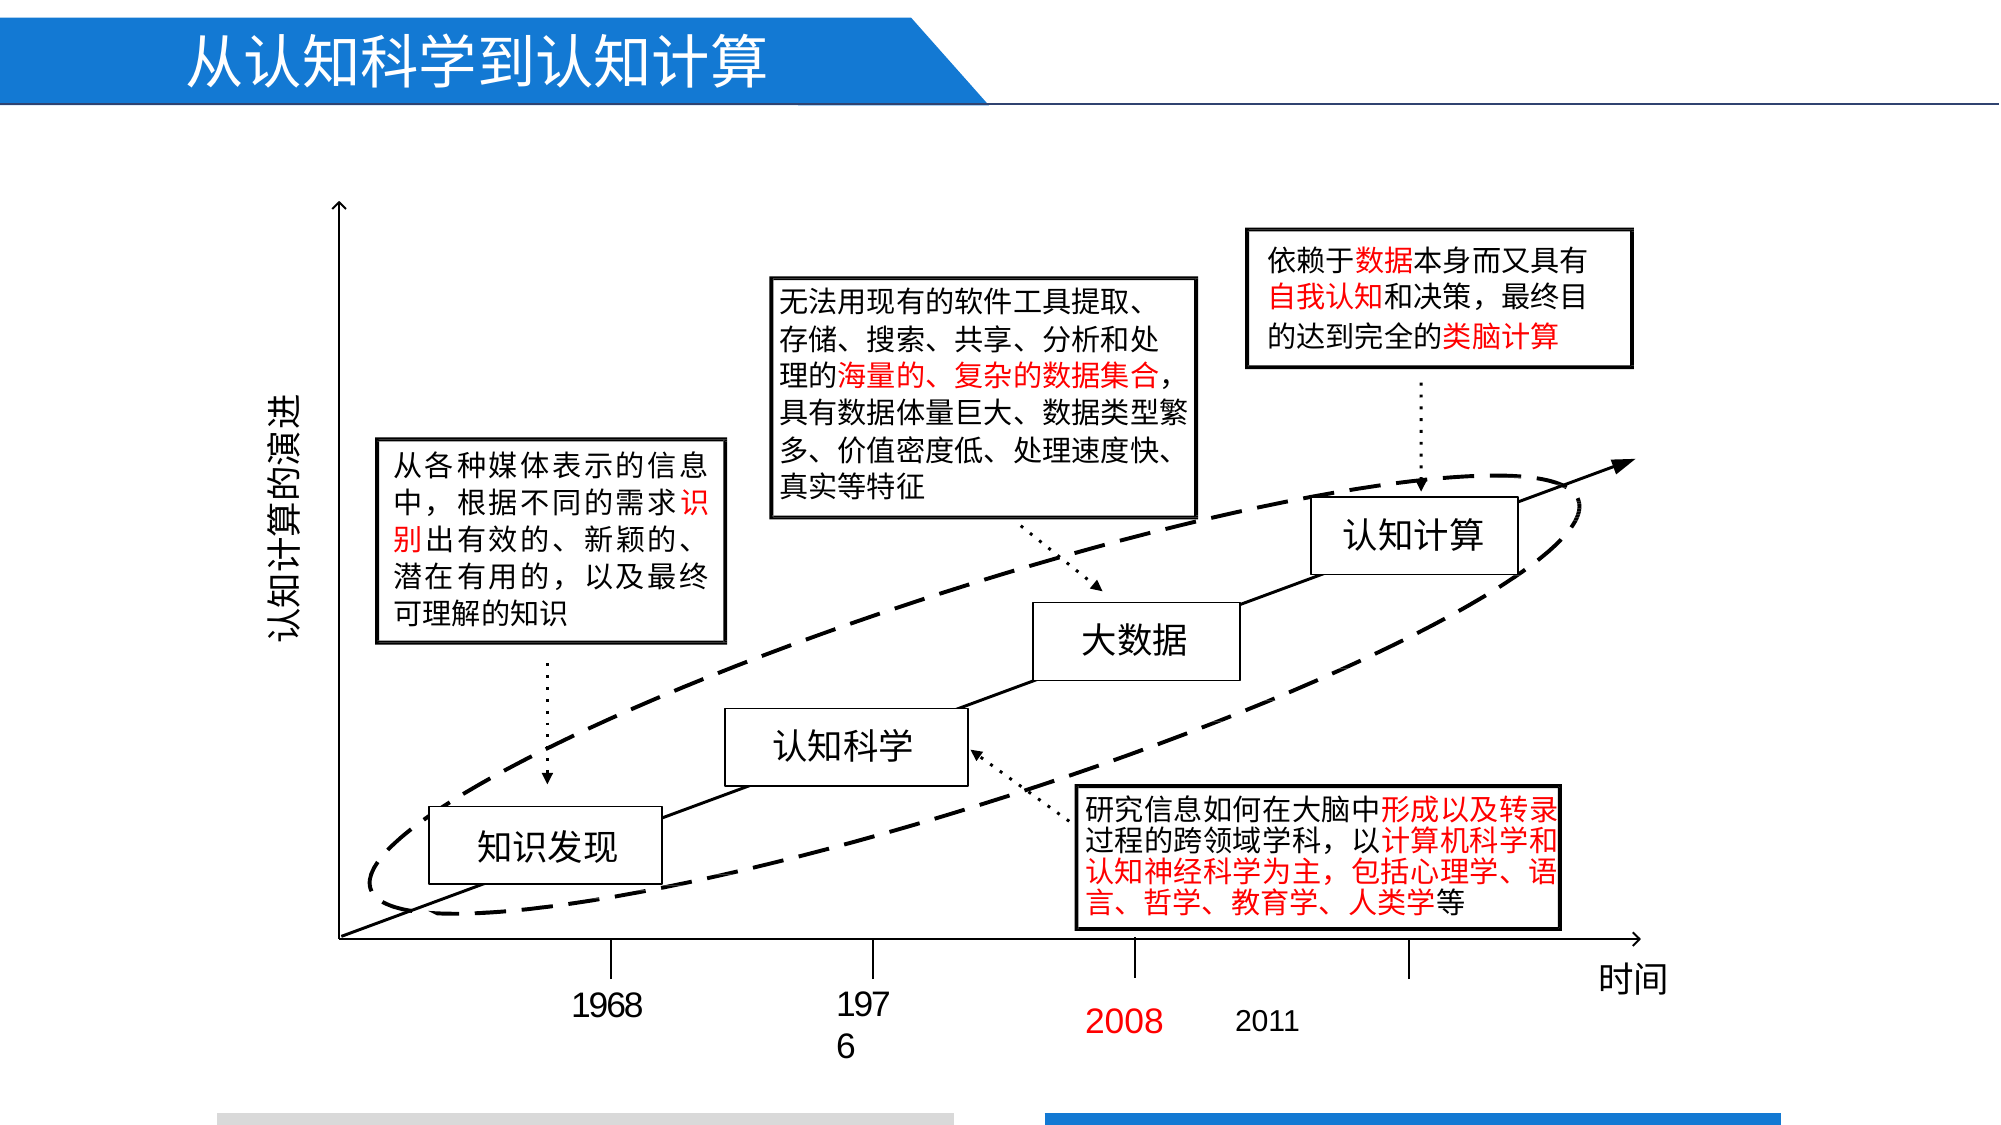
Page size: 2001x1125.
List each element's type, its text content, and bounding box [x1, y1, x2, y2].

text_box [894, 596, 926, 611]
text_box [630, 695, 661, 712]
text_box 依赖于数据本身而又具有 自我认知和决策，最终目 的达到完全的类脑计算 [1265, 239, 1615, 354]
text_box [724, 767, 968, 787]
text_box [427, 910, 460, 916]
text_box [1025, 778, 1055, 792]
text_box [587, 713, 618, 731]
text_box 研究信息如何在大脑中形成以及转录过程的跨领域学科，以计算机科学和认知神经科学为主，包括心理学、语言、哲学、教育学、人类学等 2008 2011 [1083, 789, 1559, 1044]
text_box 认知计算 [1310, 510, 1519, 556]
text_box [1157, 731, 1188, 747]
text_box [614, 889, 647, 899]
text_box [1245, 227, 1634, 370]
text_box [1536, 476, 1568, 490]
text_box [1119, 530, 1151, 543]
text_box [1610, 458, 1636, 475]
text_box [386, 827, 413, 852]
text_box [440, 800, 451, 806]
text_box [1032, 602, 1241, 616]
text_box [332, 202, 347, 209]
text_box 1976 [834, 978, 909, 1066]
text_box [548, 733, 575, 751]
text_box [1074, 784, 1562, 931]
text_box [1632, 932, 1640, 947]
text_box [462, 776, 492, 796]
text_box [1302, 490, 1335, 501]
text_box [1244, 696, 1276, 713]
text_box [843, 834, 875, 847]
text_box [1028, 556, 1060, 568]
text_box 认知计算的演进 [264, 392, 305, 646]
text_box [805, 627, 837, 642]
text_box [673, 677, 705, 693]
text_box [1074, 542, 1106, 556]
text_box [660, 879, 693, 890]
text_box [888, 821, 921, 834]
text_box [1164, 520, 1197, 531]
text_box [521, 904, 554, 912]
text_box [568, 897, 600, 906]
text_box [938, 582, 970, 596]
text_box [1112, 747, 1144, 763]
text_box [1395, 478, 1421, 486]
text_box [428, 868, 663, 885]
text_box [474, 909, 507, 916]
text_box 从各种媒体表示的信息 中，根据不同的需求识 别出有效的、新颖的、 潜在有用的，以及最终 可理解的知识 [391, 444, 710, 631]
text_box 知识发现 [428, 822, 663, 868]
text_box 1968 [569, 980, 644, 1025]
text_box 时间 [1596, 954, 1671, 1000]
title 从认知科学到认知计算 [155, 22, 797, 104]
text_box [1331, 658, 1362, 676]
text_box [1032, 662, 1241, 681]
text_box [381, 900, 413, 913]
text_box [1457, 593, 1487, 613]
text_box 大数据 [1032, 616, 1241, 662]
text_box [1536, 538, 1563, 562]
text_box [970, 749, 984, 762]
text_box [428, 806, 663, 822]
text_box [724, 708, 968, 722]
text_box [1201, 714, 1232, 730]
text_box [503, 754, 533, 773]
text_box [541, 772, 554, 785]
text_box [983, 568, 1015, 582]
text_box [1415, 480, 1427, 492]
text_box 无法用现有的软件工具提取、 存储、搜索、共享、分析和处 理的海量的、复杂的数据集合，具有数据体量巨大、数据类型繁多、价值密度低、处理速度快、真实等特征 [777, 281, 1189, 504]
text_box [375, 437, 728, 645]
text_box [798, 846, 830, 859]
text_box [367, 860, 380, 892]
text_box [1569, 497, 1582, 529]
text_box [769, 276, 1199, 520]
text_box [1349, 483, 1381, 493]
text_box [1089, 579, 1103, 592]
text_box [1374, 638, 1404, 656]
text_box [1310, 496, 1519, 510]
text_box [1256, 499, 1289, 510]
text_box [934, 807, 966, 821]
text_box [1210, 509, 1243, 520]
text_box [706, 869, 739, 881]
text_box [761, 643, 792, 658]
text_box [1498, 567, 1527, 589]
text_box [1068, 763, 1100, 778]
text_box 认知科学 [724, 722, 968, 767]
text_box [1288, 678, 1319, 695]
text_box [752, 858, 784, 870]
text_box [849, 611, 881, 626]
text_box [1489, 473, 1522, 479]
text_box [1310, 556, 1519, 575]
text_box [422, 814, 428, 822]
text_box [979, 793, 1011, 807]
text_box [1416, 616, 1446, 635]
text_box [1442, 474, 1475, 480]
text_box [717, 659, 748, 676]
